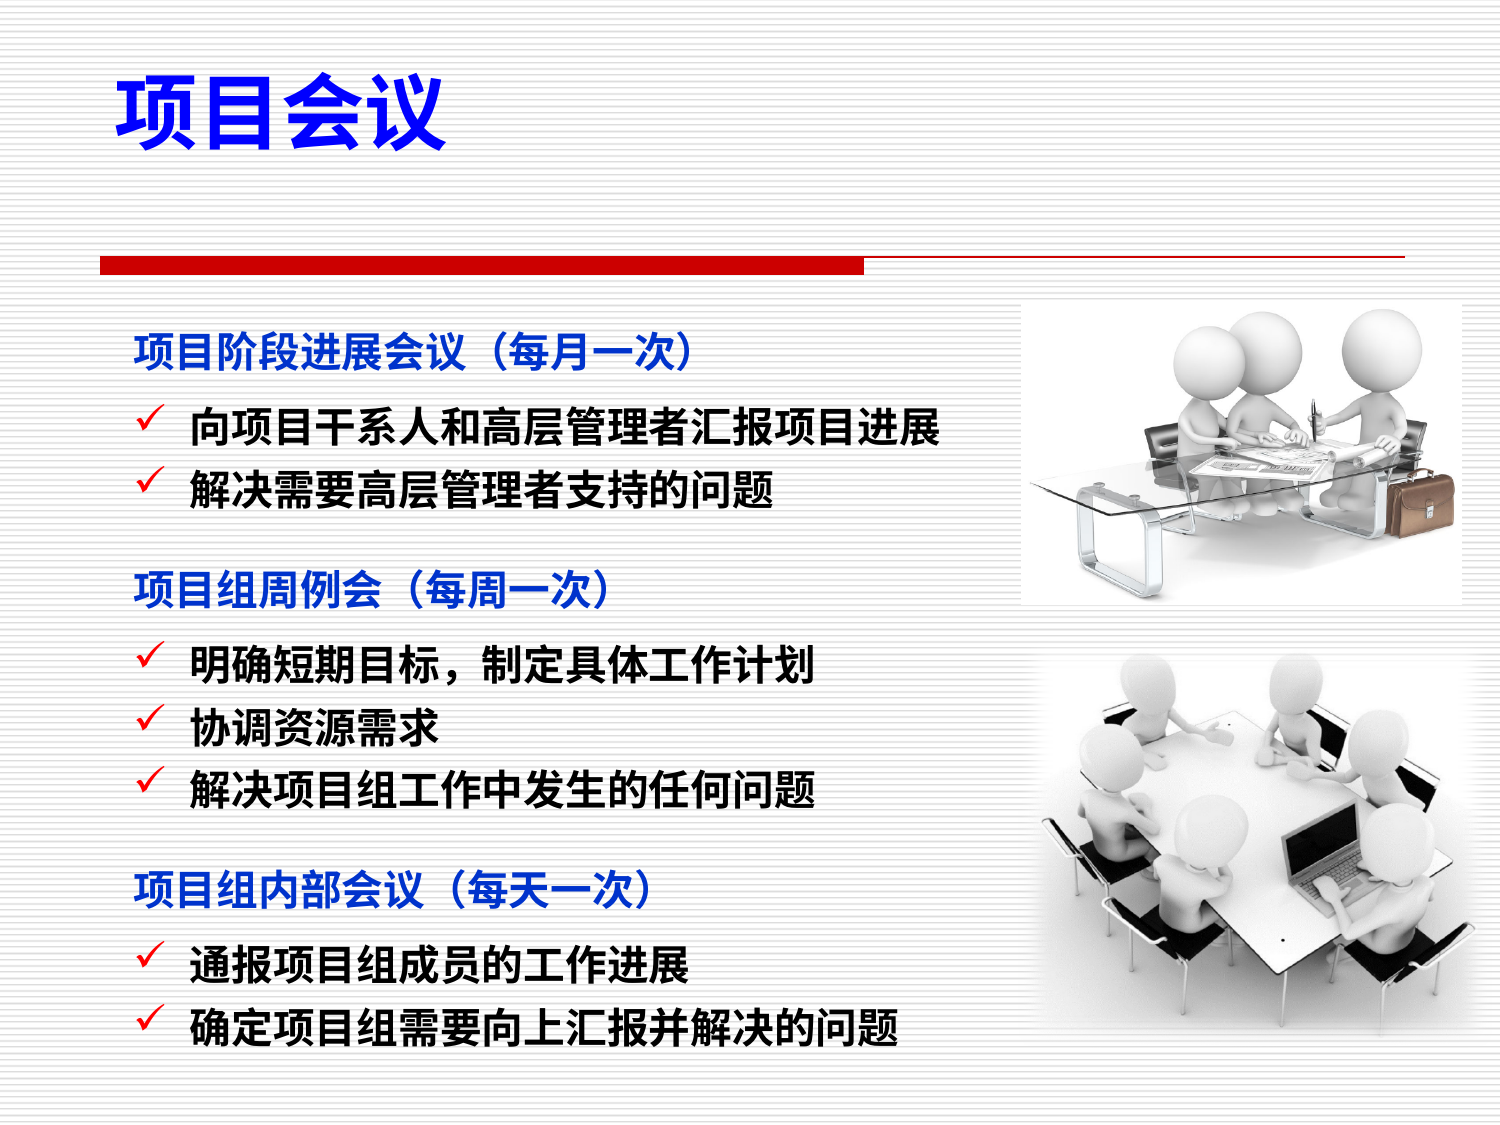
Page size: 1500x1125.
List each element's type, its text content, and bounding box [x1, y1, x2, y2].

text_box 项目会议 [100, 53, 1422, 163]
text_box 项目阶段进展会议（每月一次） 向项目干系人和高层管理者汇报项目进展 解决需要高层管理者支持的问题 项目组周例会（每周一次） 明确短期目标，制定具体工作计划 协调资源需求 解决项目组工作中发生的任何问题 项目组内部会议（每天一次） 通报项目组成员的工作进展 确定项目组需要向上汇报并解决的问题 [118, 318, 956, 1059]
picture [0, 0, 1500, 1125]
